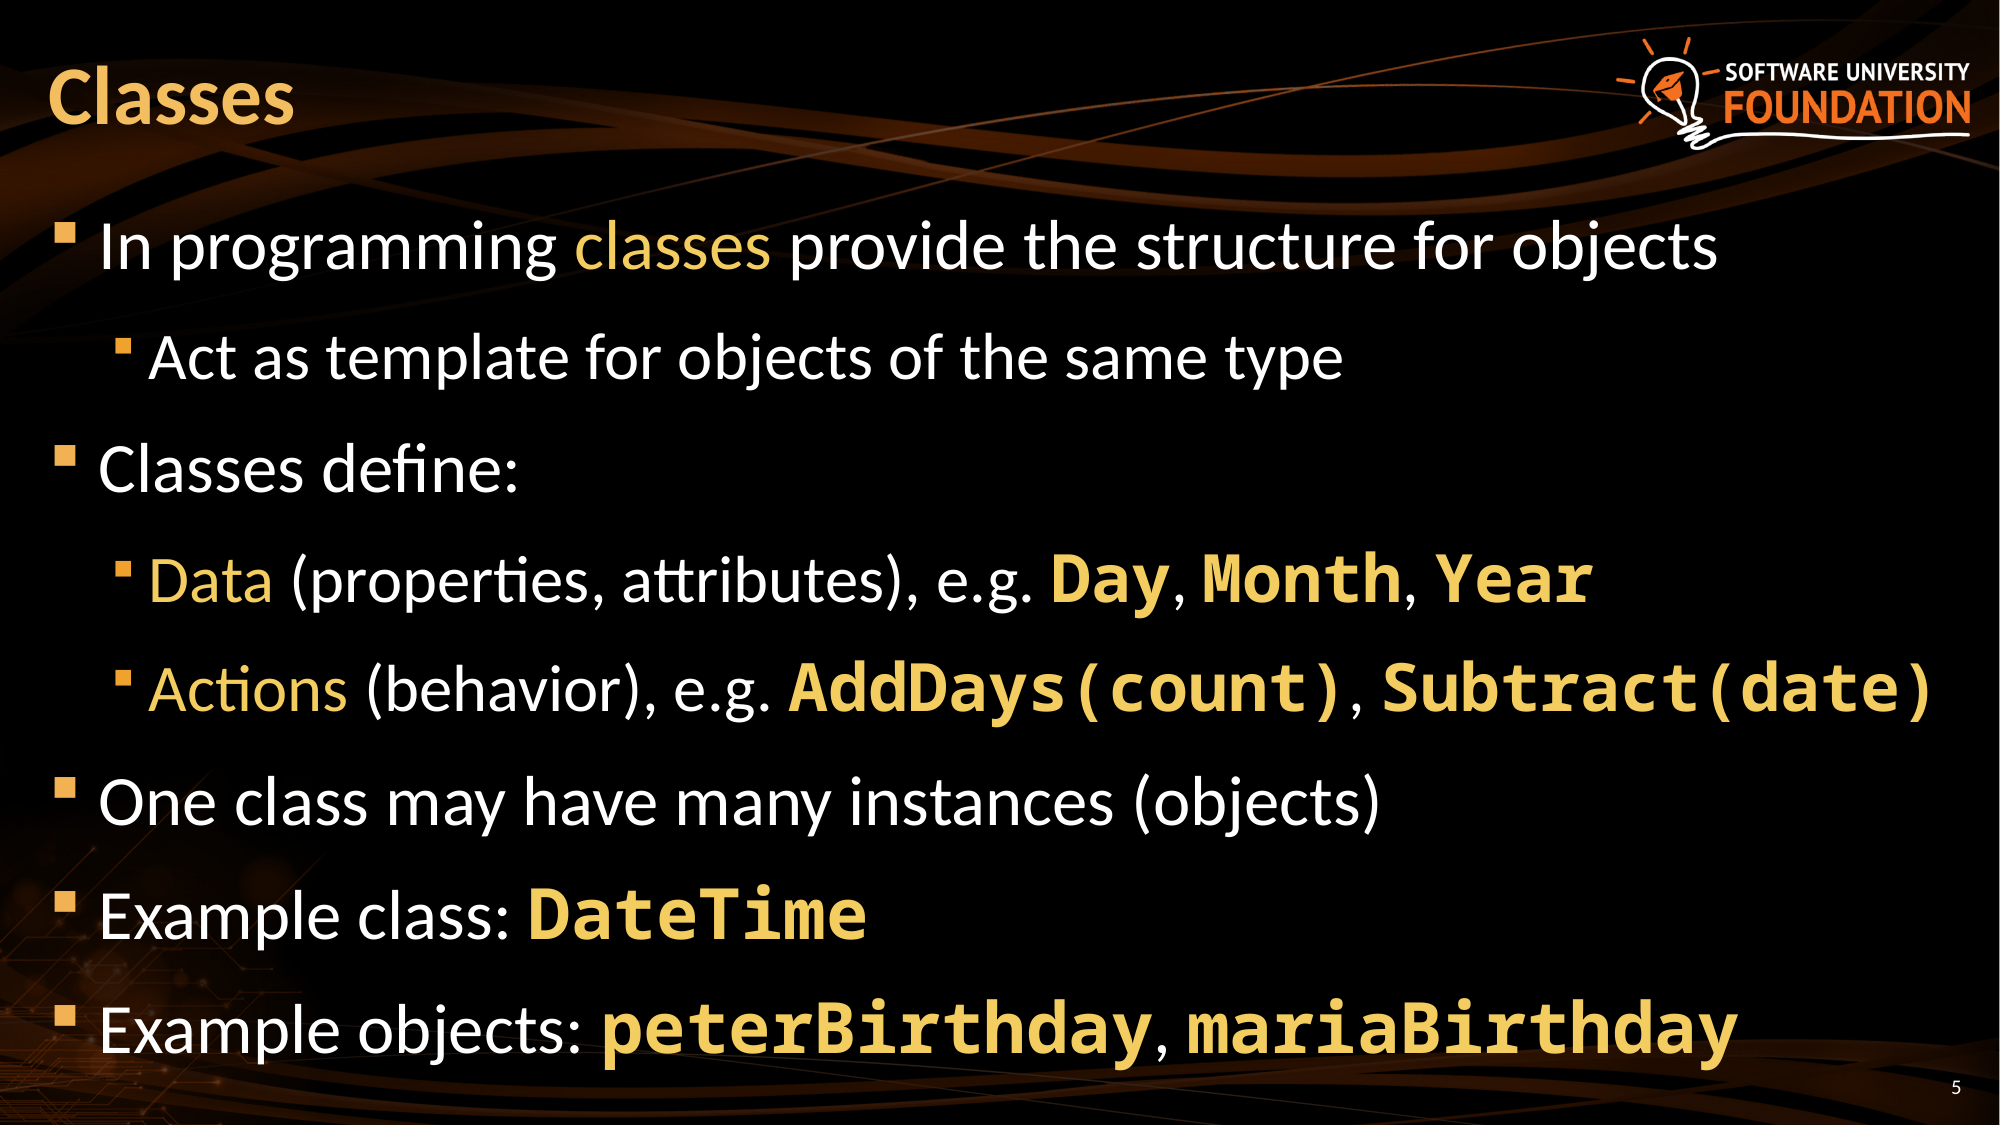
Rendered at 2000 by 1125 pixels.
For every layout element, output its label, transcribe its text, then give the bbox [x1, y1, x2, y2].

list In programming classes provide the structure for objects Act as template for objects of the same type Classes define: Data (properties, attributes), e.g. Day, Month, Year Actions (behavior), e.g. AddDays(count), Subtract(date) One class may have many instances (objects) Example class: DateTime Example objects: peterBirthday, mariaBirthday [31, 188, 1968, 1103]
picture [0, 0, 2000, 1125]
title Classes [30, 6, 1602, 189]
